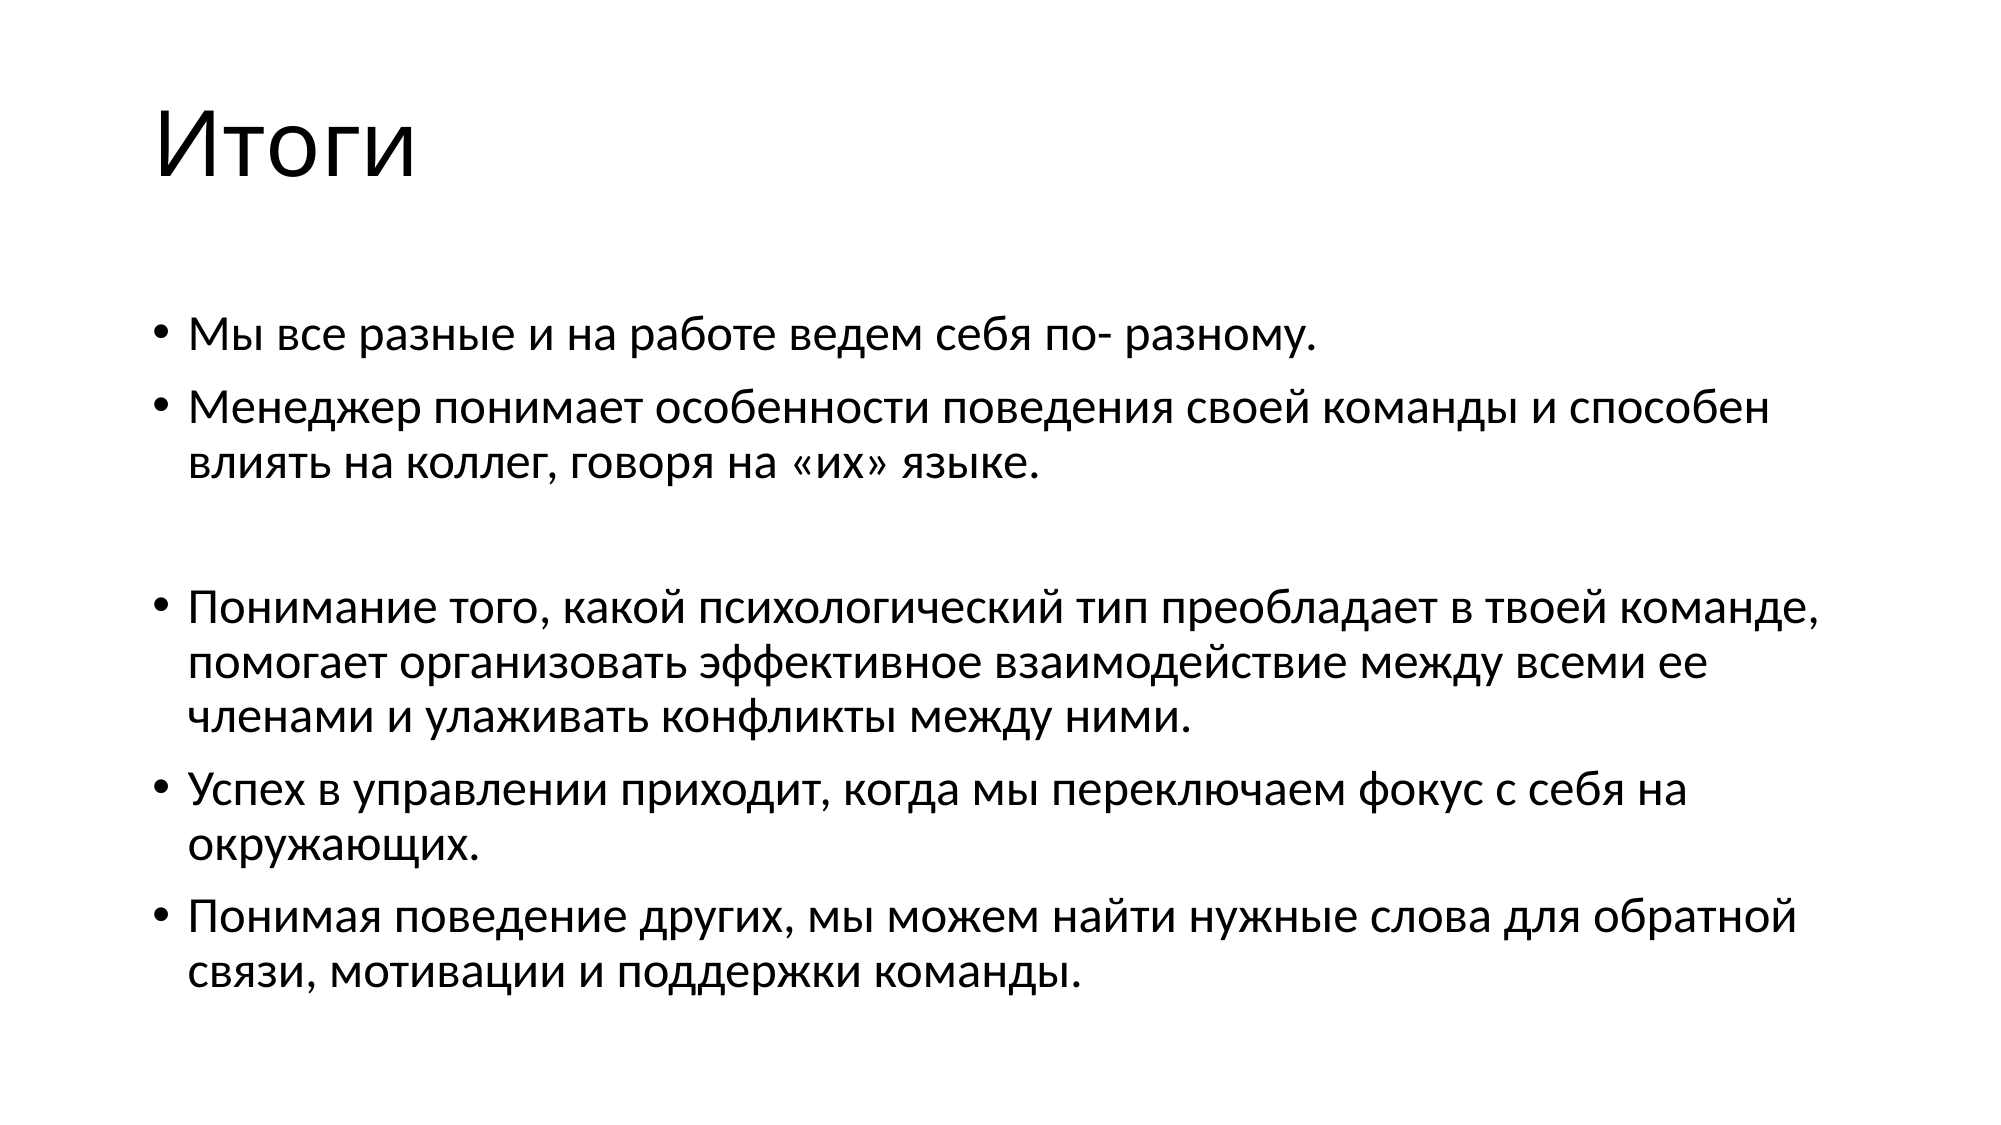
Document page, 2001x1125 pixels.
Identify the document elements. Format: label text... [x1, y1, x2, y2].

title Итоги [137, 59, 1863, 235]
list Мы все разные и на работе ведем себя по- разному. Менеджер понимает особенности поведения своей команды и способен влиять на коллег, говоря на «их» языке. Понимание того, какой психологический тип преобладает в твоей команде, помогает организовать эффективное взаимодействие между всеми ее членами и улаживать конфликты между ними. Успех в управлении приходит, когда мы переключаем фокус с себя на окружающих. Понимая поведение других, мы можем найти нужные слова для обратной связи, мотивации и поддержки команды. [137, 299, 1863, 1014]
